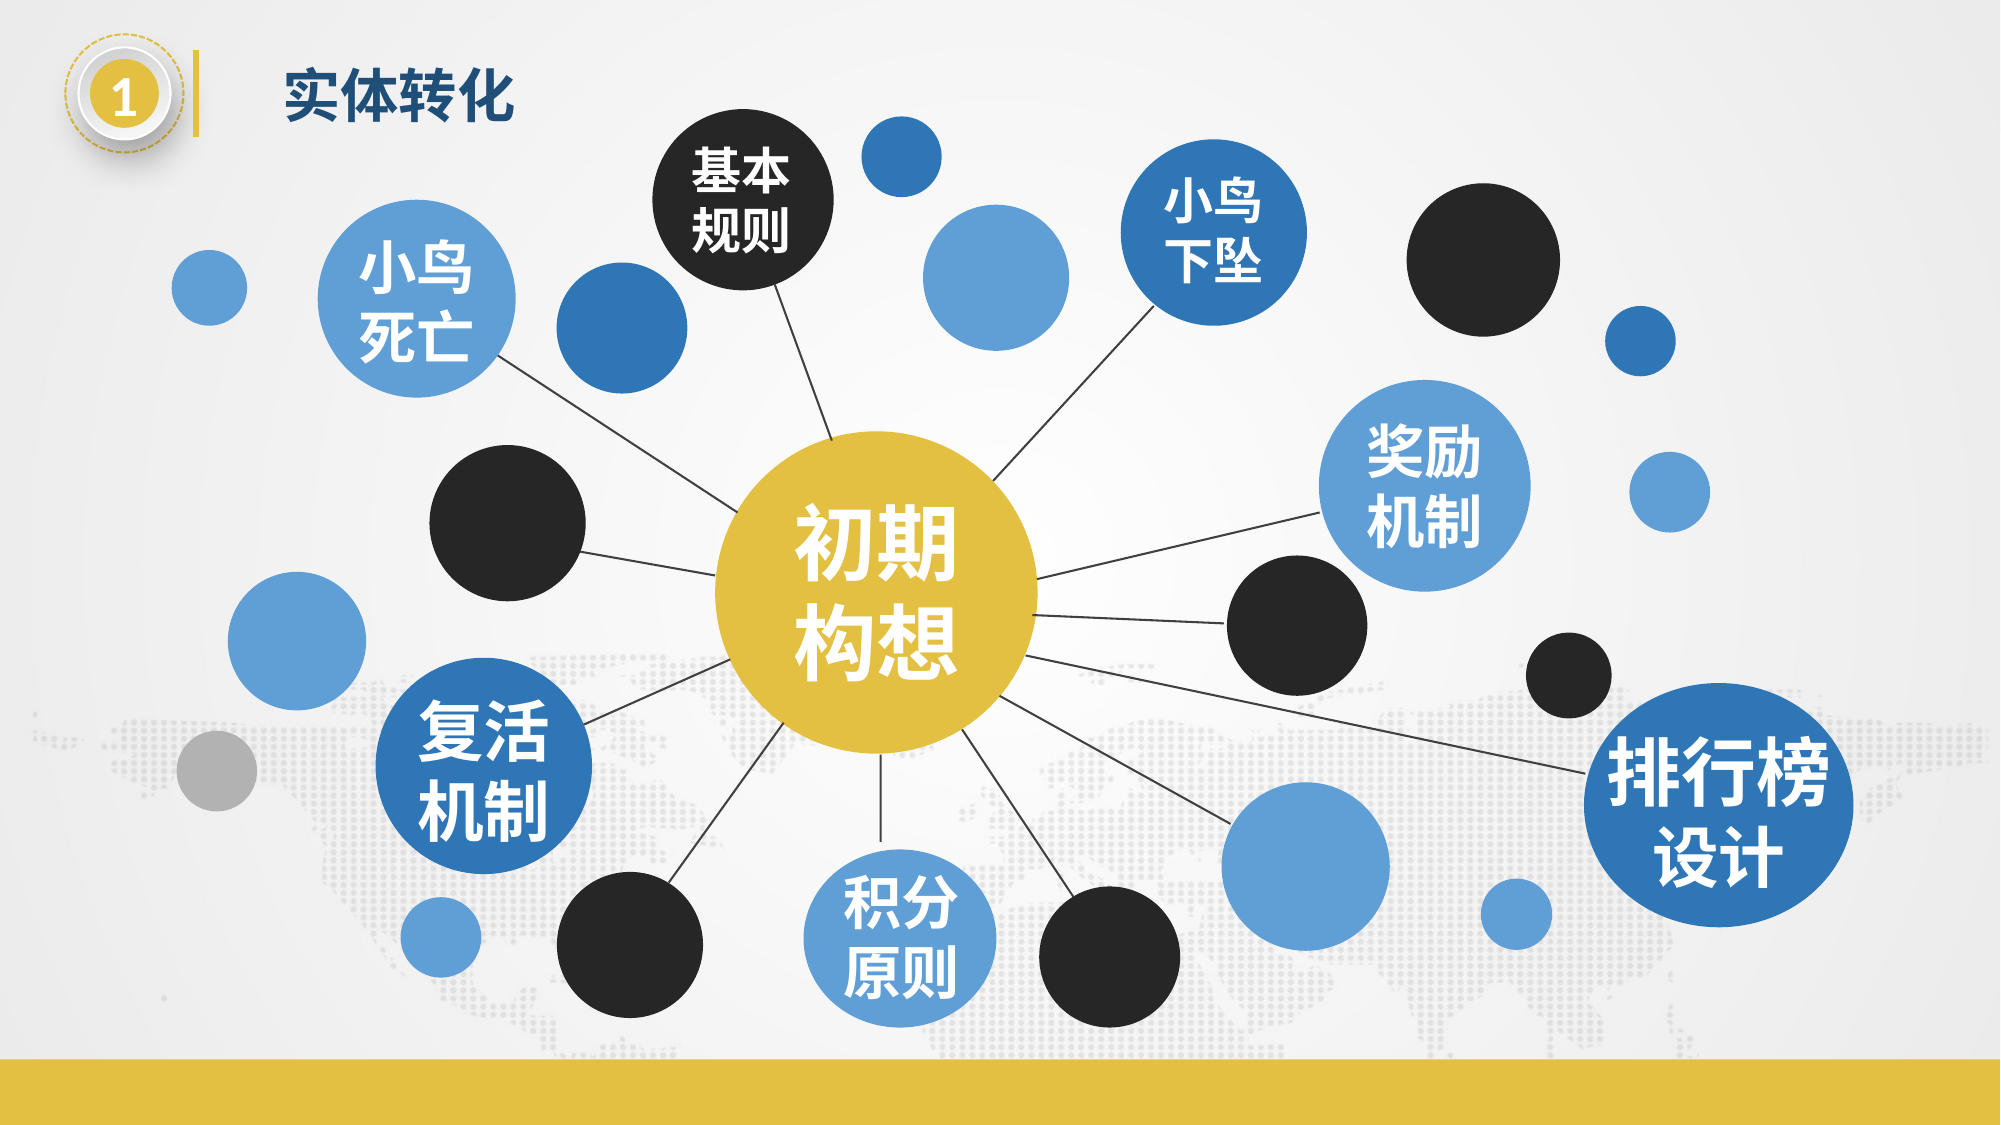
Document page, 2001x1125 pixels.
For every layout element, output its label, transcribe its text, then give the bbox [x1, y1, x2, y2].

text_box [650, 109, 834, 329]
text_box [1572, 682, 1866, 928]
picture [0, 0, 2001, 1125]
text_box [171, 249, 248, 326]
text_box [429, 445, 586, 602]
text_box [400, 897, 482, 978]
text_box [227, 571, 367, 711]
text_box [317, 199, 516, 398]
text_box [375, 657, 593, 875]
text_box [1318, 379, 1531, 592]
text_box [0, 1058, 2000, 1125]
text_box [1226, 555, 1368, 696]
text_box [999, 487, 1038, 696]
text_box [861, 116, 942, 198]
text_box [1605, 305, 1676, 377]
text_box [923, 204, 1070, 351]
text_box 初期 构想 [754, 484, 999, 699]
text_box [755, 699, 998, 754]
text_box [556, 871, 704, 1019]
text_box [1120, 139, 1307, 326]
text_box [176, 730, 258, 812]
text_box [757, 431, 996, 484]
text_box [1039, 886, 1181, 1028]
text_box [1525, 632, 1612, 719]
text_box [803, 849, 997, 1028]
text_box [65, 34, 531, 153]
text_box [1480, 878, 1553, 950]
text_box [556, 262, 688, 394]
text_box [1629, 451, 1711, 533]
text_box [1221, 782, 1390, 951]
text_box [715, 487, 754, 698]
text_box [1406, 183, 1561, 337]
